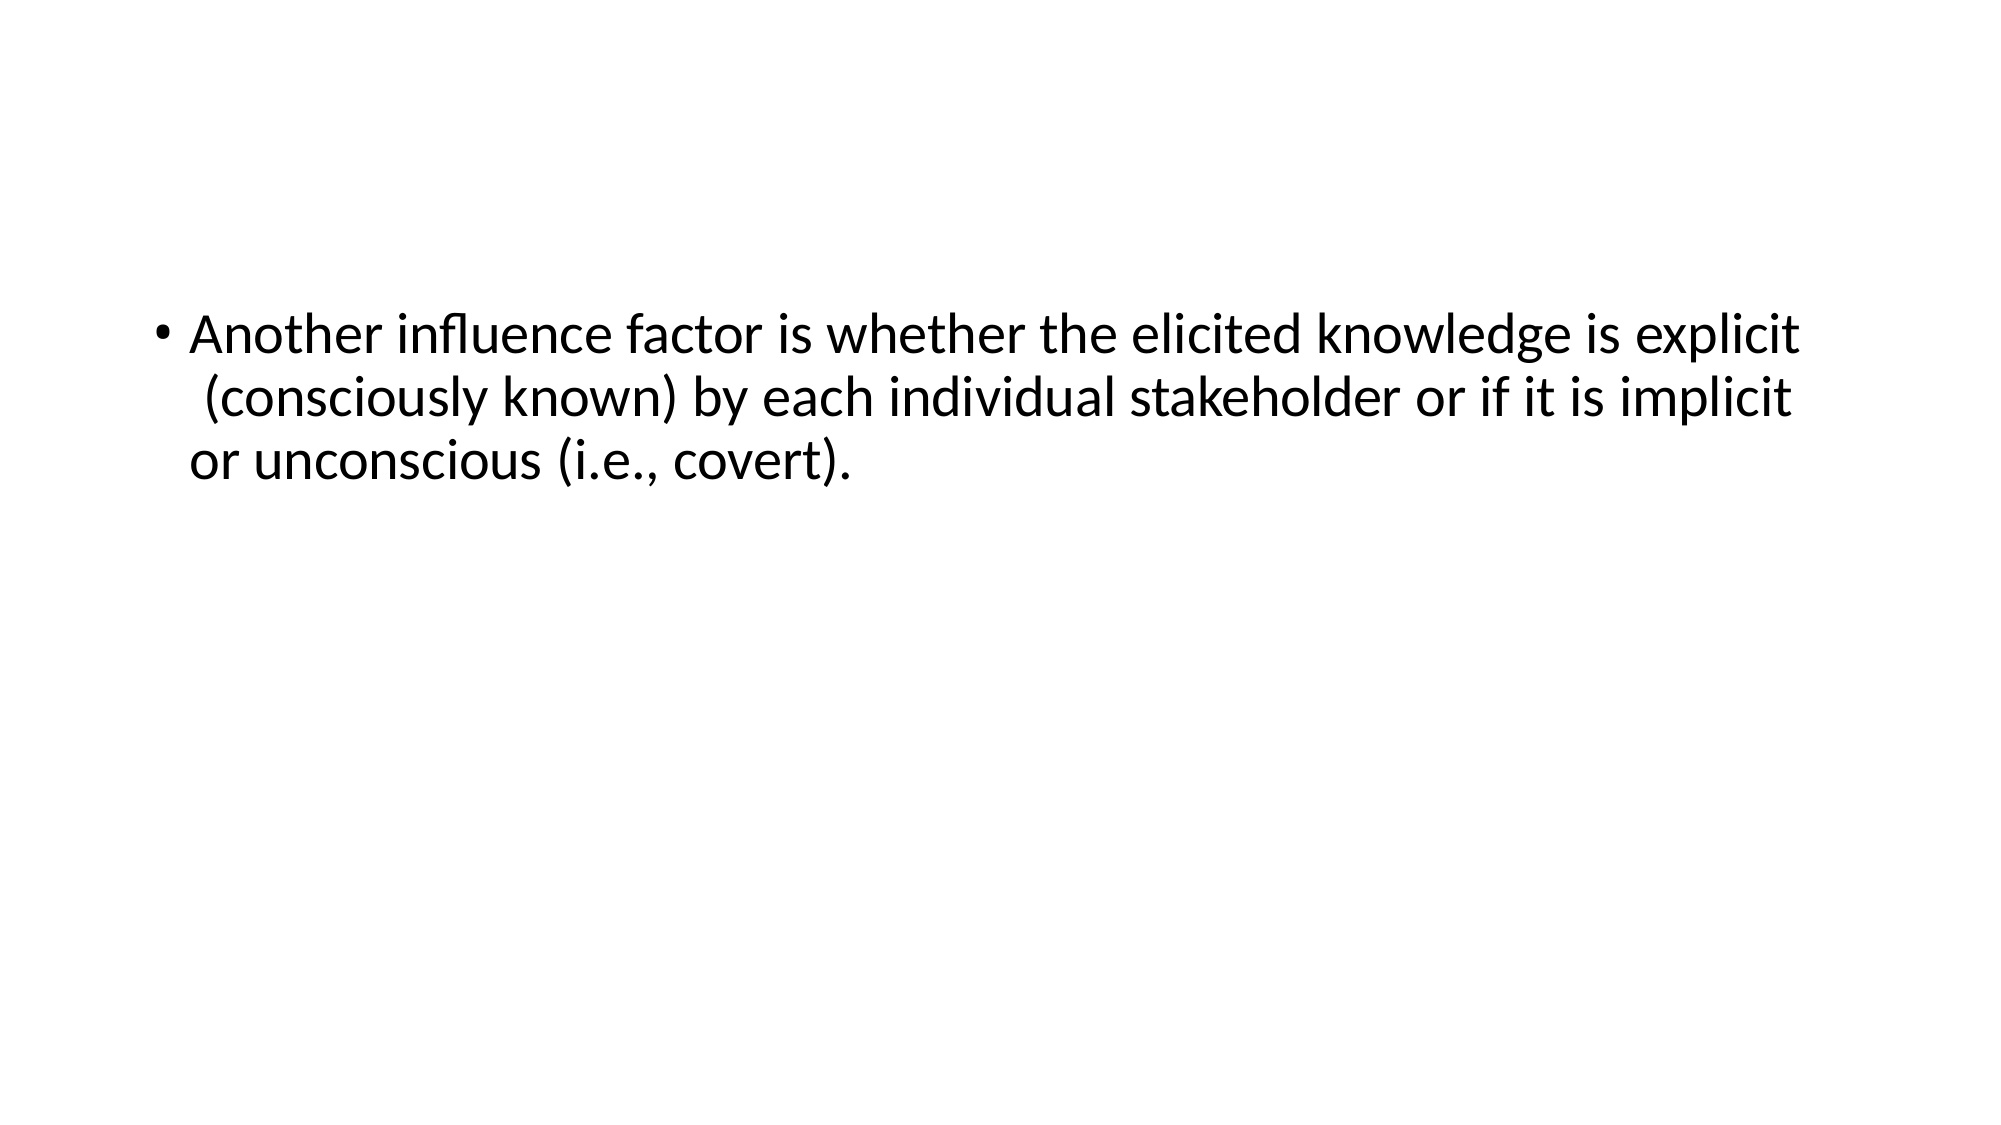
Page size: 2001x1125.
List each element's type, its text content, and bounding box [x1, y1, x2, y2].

text_box Another influence factor is whether the elicited knowledge is explicit (consciously known) by each individual stakeholder or if it is implicit or unconscious (i.e., covert). [150, 294, 1815, 492]
